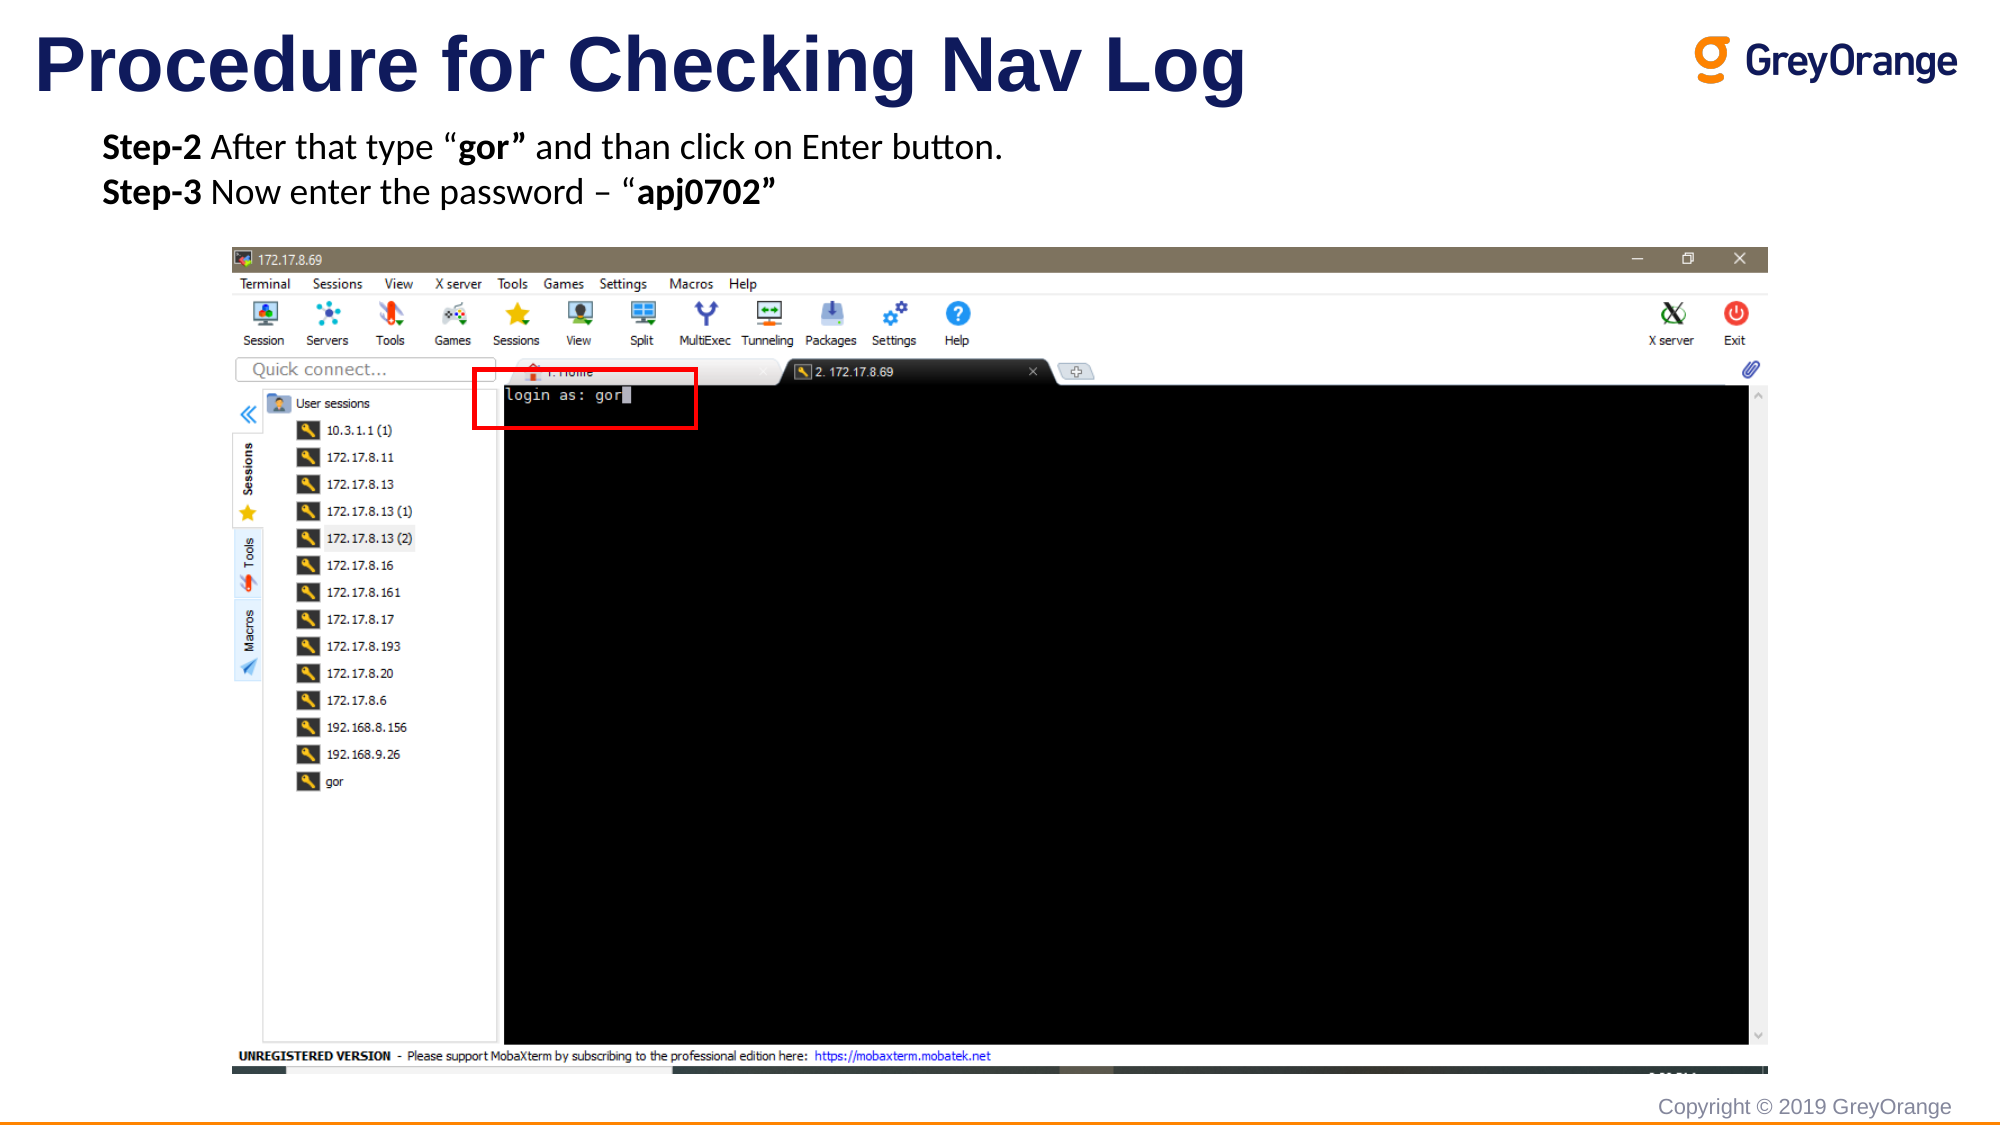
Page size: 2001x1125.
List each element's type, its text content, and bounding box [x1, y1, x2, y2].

text_box Step-2 After that type “gor” and than click on Enter button. Step-3 Now enter the password – “apj0702” [87, 114, 1725, 220]
text_box Procedure for Checking Nav Log [19, 30, 1931, 115]
picture [1678, 19, 1974, 101]
picture [232, 247, 1768, 1074]
